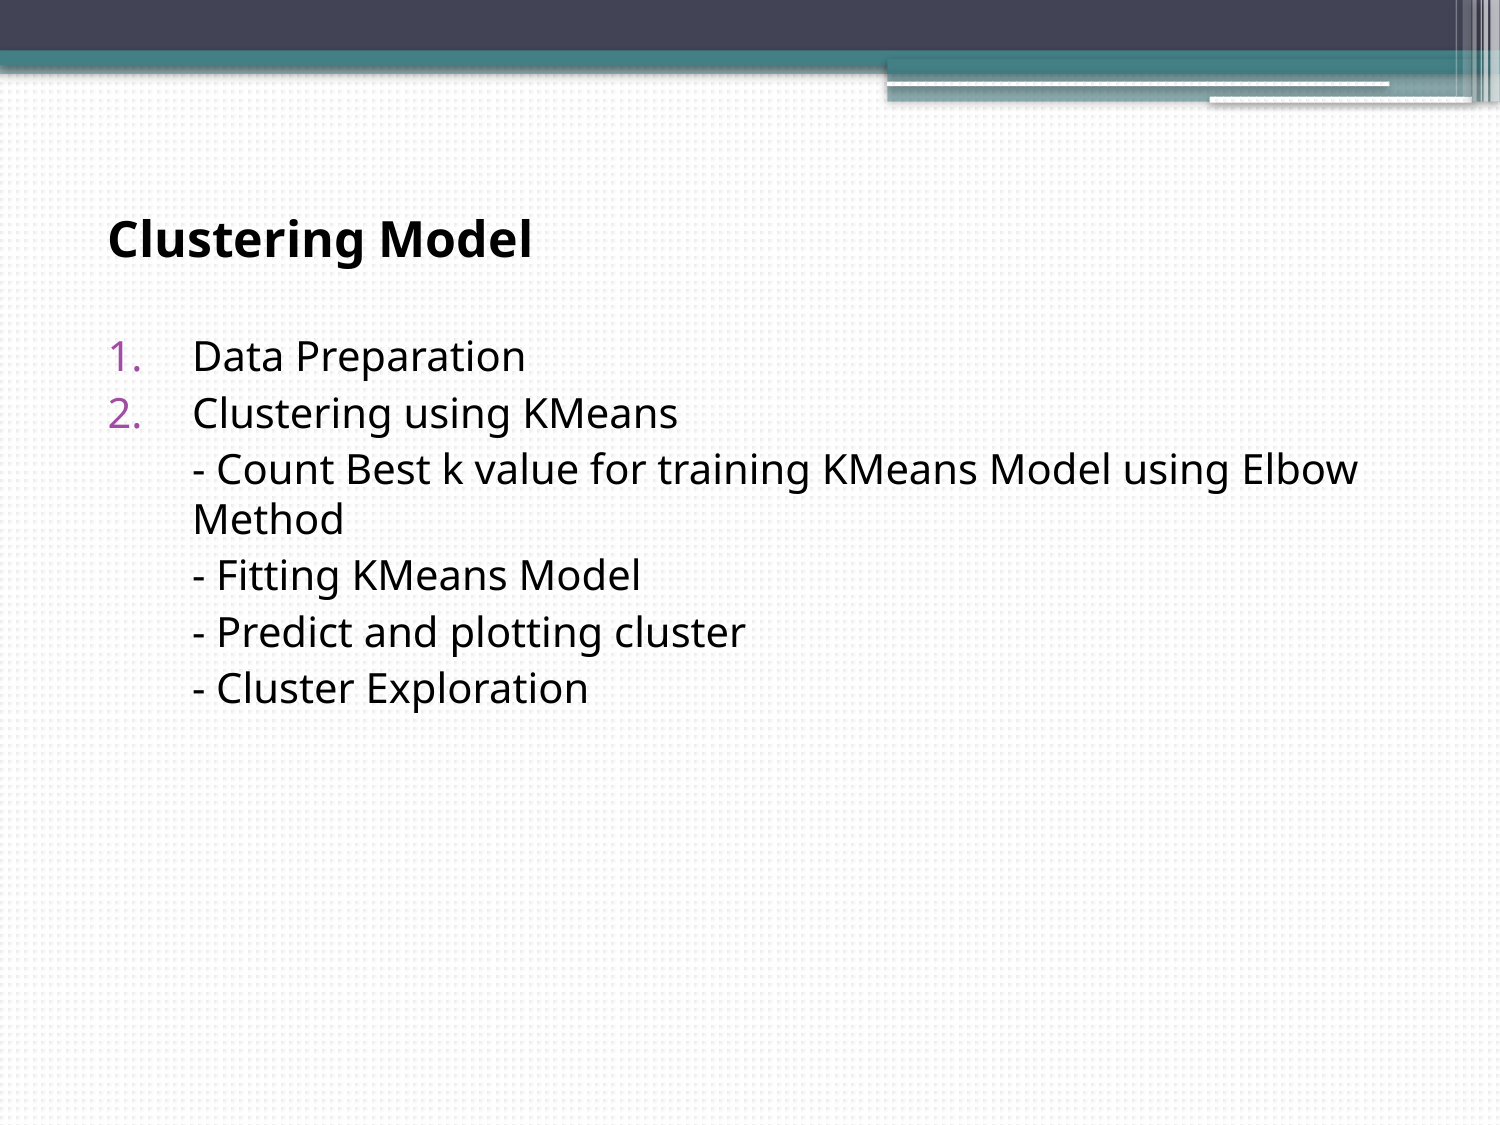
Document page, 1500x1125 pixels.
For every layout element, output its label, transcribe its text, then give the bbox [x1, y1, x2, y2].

list Clustering Model Data Preparation Clustering using KMeans - Count Best k value for training KMeans Model using Elbow Method - Fitting KMeans Model - Predict and plotting cluster - Cluster Exploration [75, 200, 1425, 1079]
